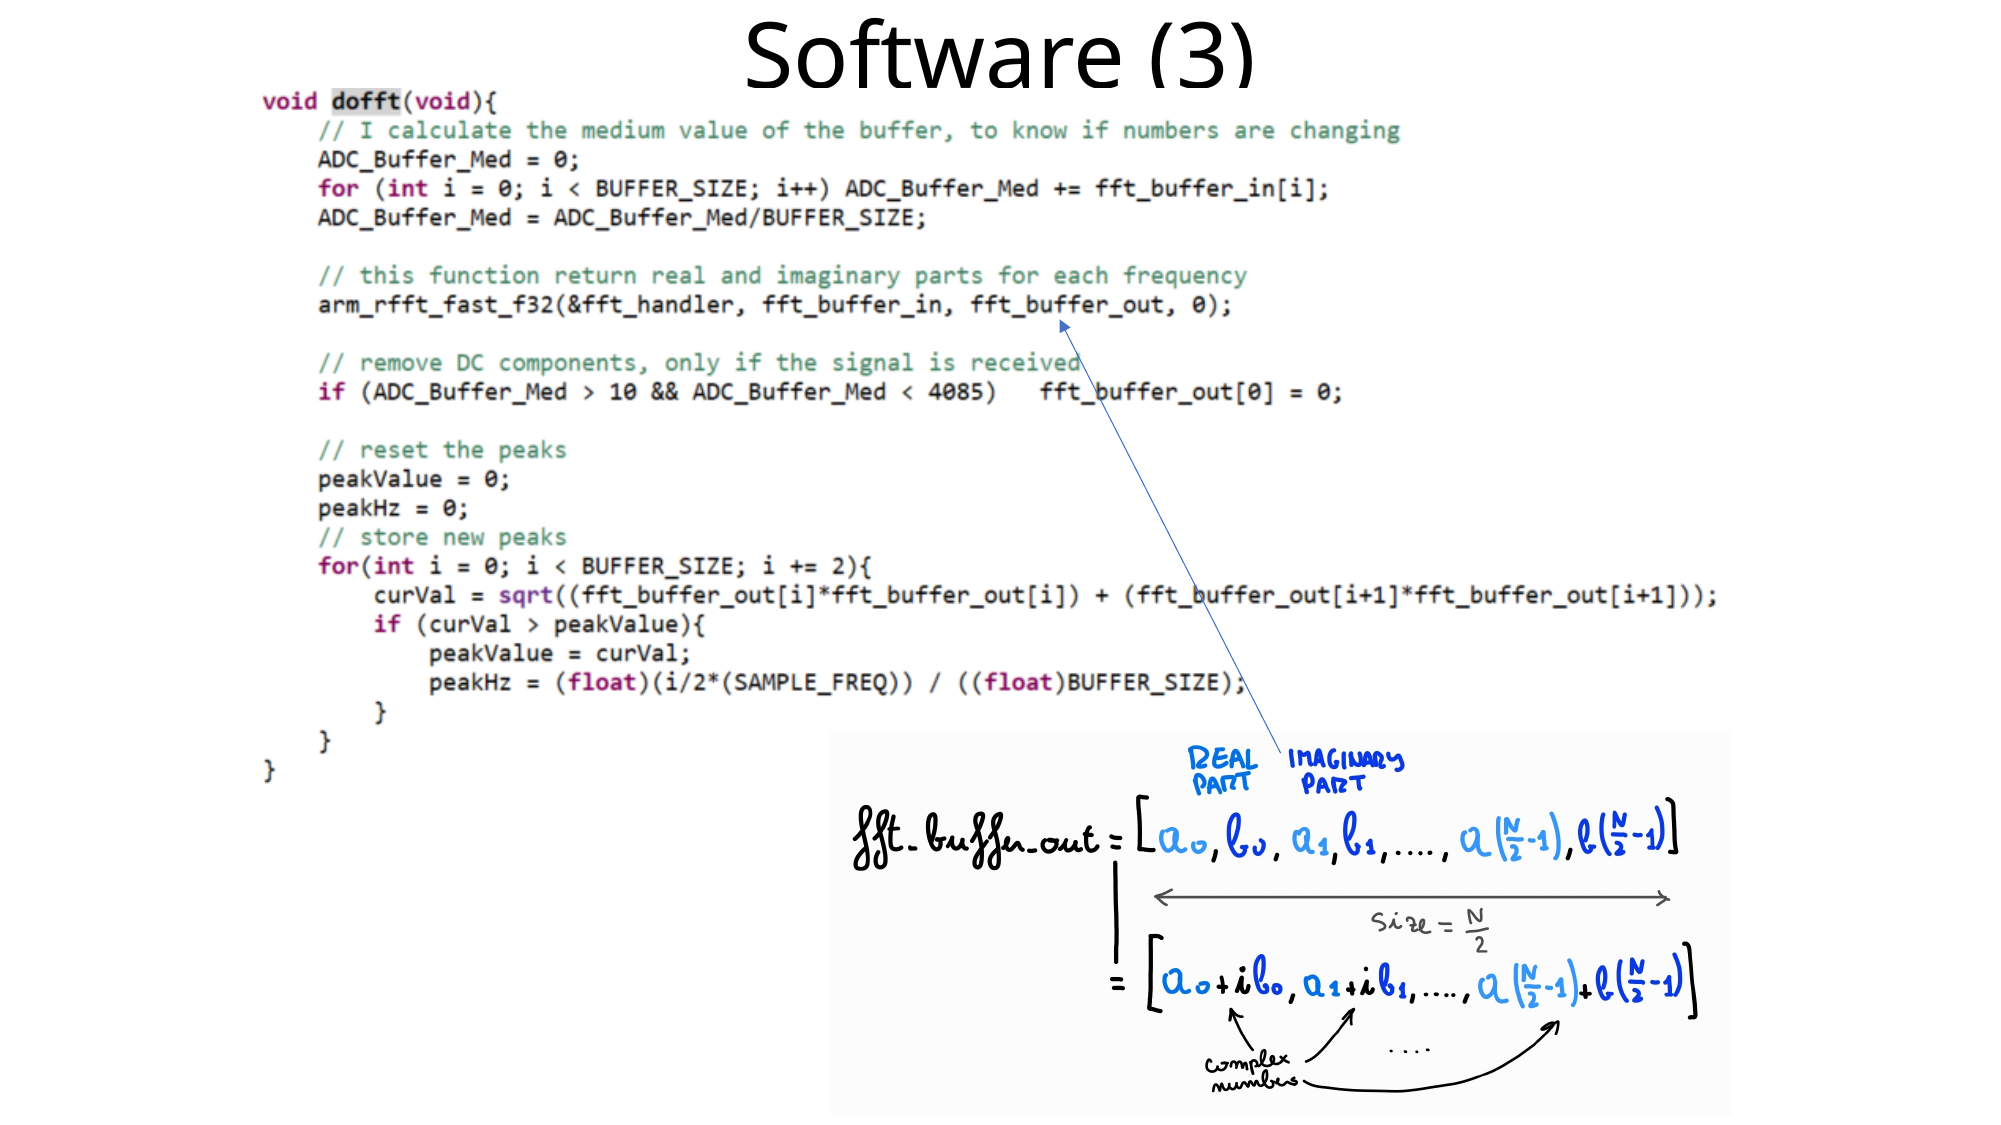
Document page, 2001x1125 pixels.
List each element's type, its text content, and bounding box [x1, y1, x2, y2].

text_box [1059, 319, 1281, 754]
title Software (3) [532, 0, 1468, 88]
picture [262, 88, 1738, 1116]
